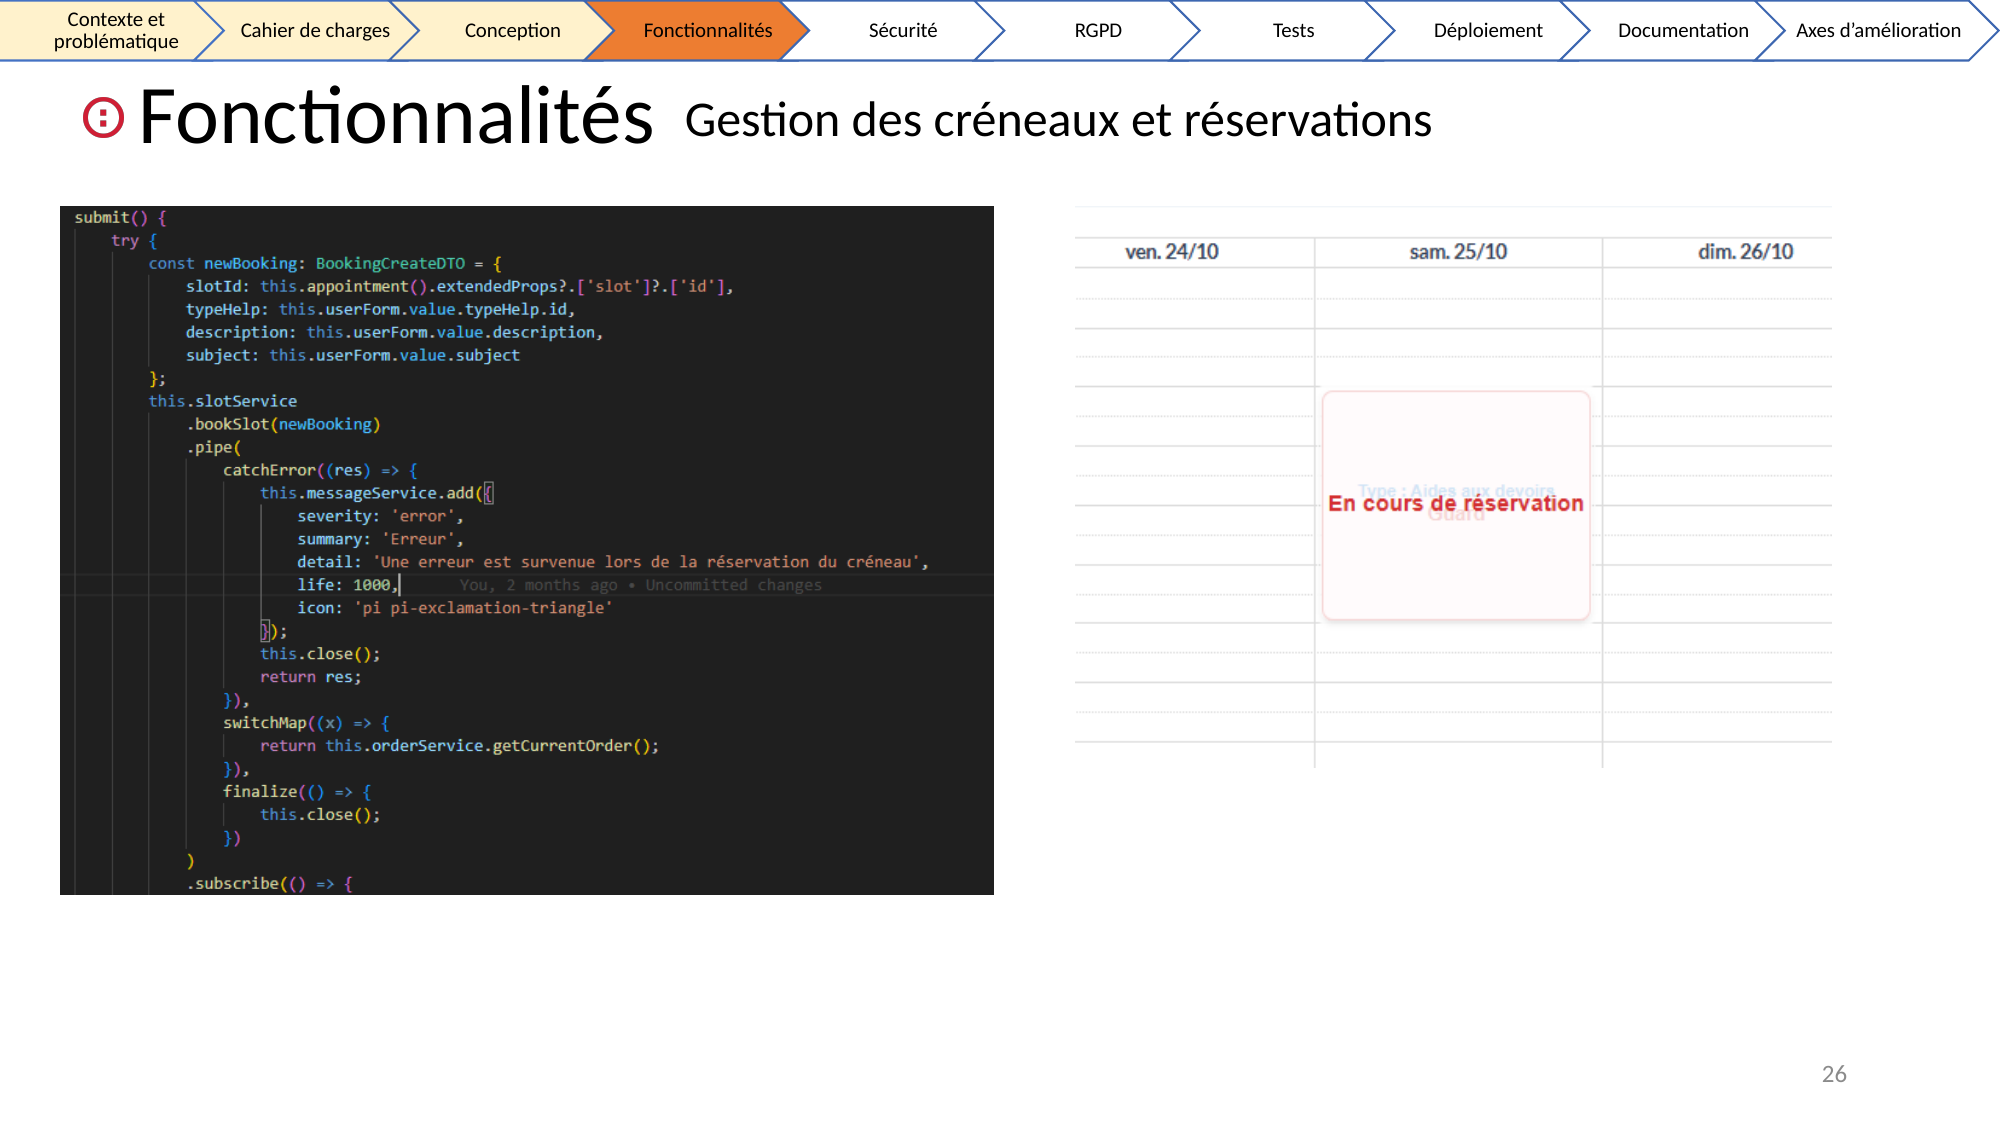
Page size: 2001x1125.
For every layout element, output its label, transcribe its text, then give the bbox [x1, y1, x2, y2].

text_box Gestion des créneaux et réservations [1051, 78, 1544, 154]
picture [60, 206, 994, 895]
picture [82, 97, 124, 138]
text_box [0, 0, 1999, 61]
text_box Fonctionnalités [123, 64, 1051, 209]
picture [1074, 206, 1832, 768]
slide_number 26 [1412, 1042, 1863, 1103]
